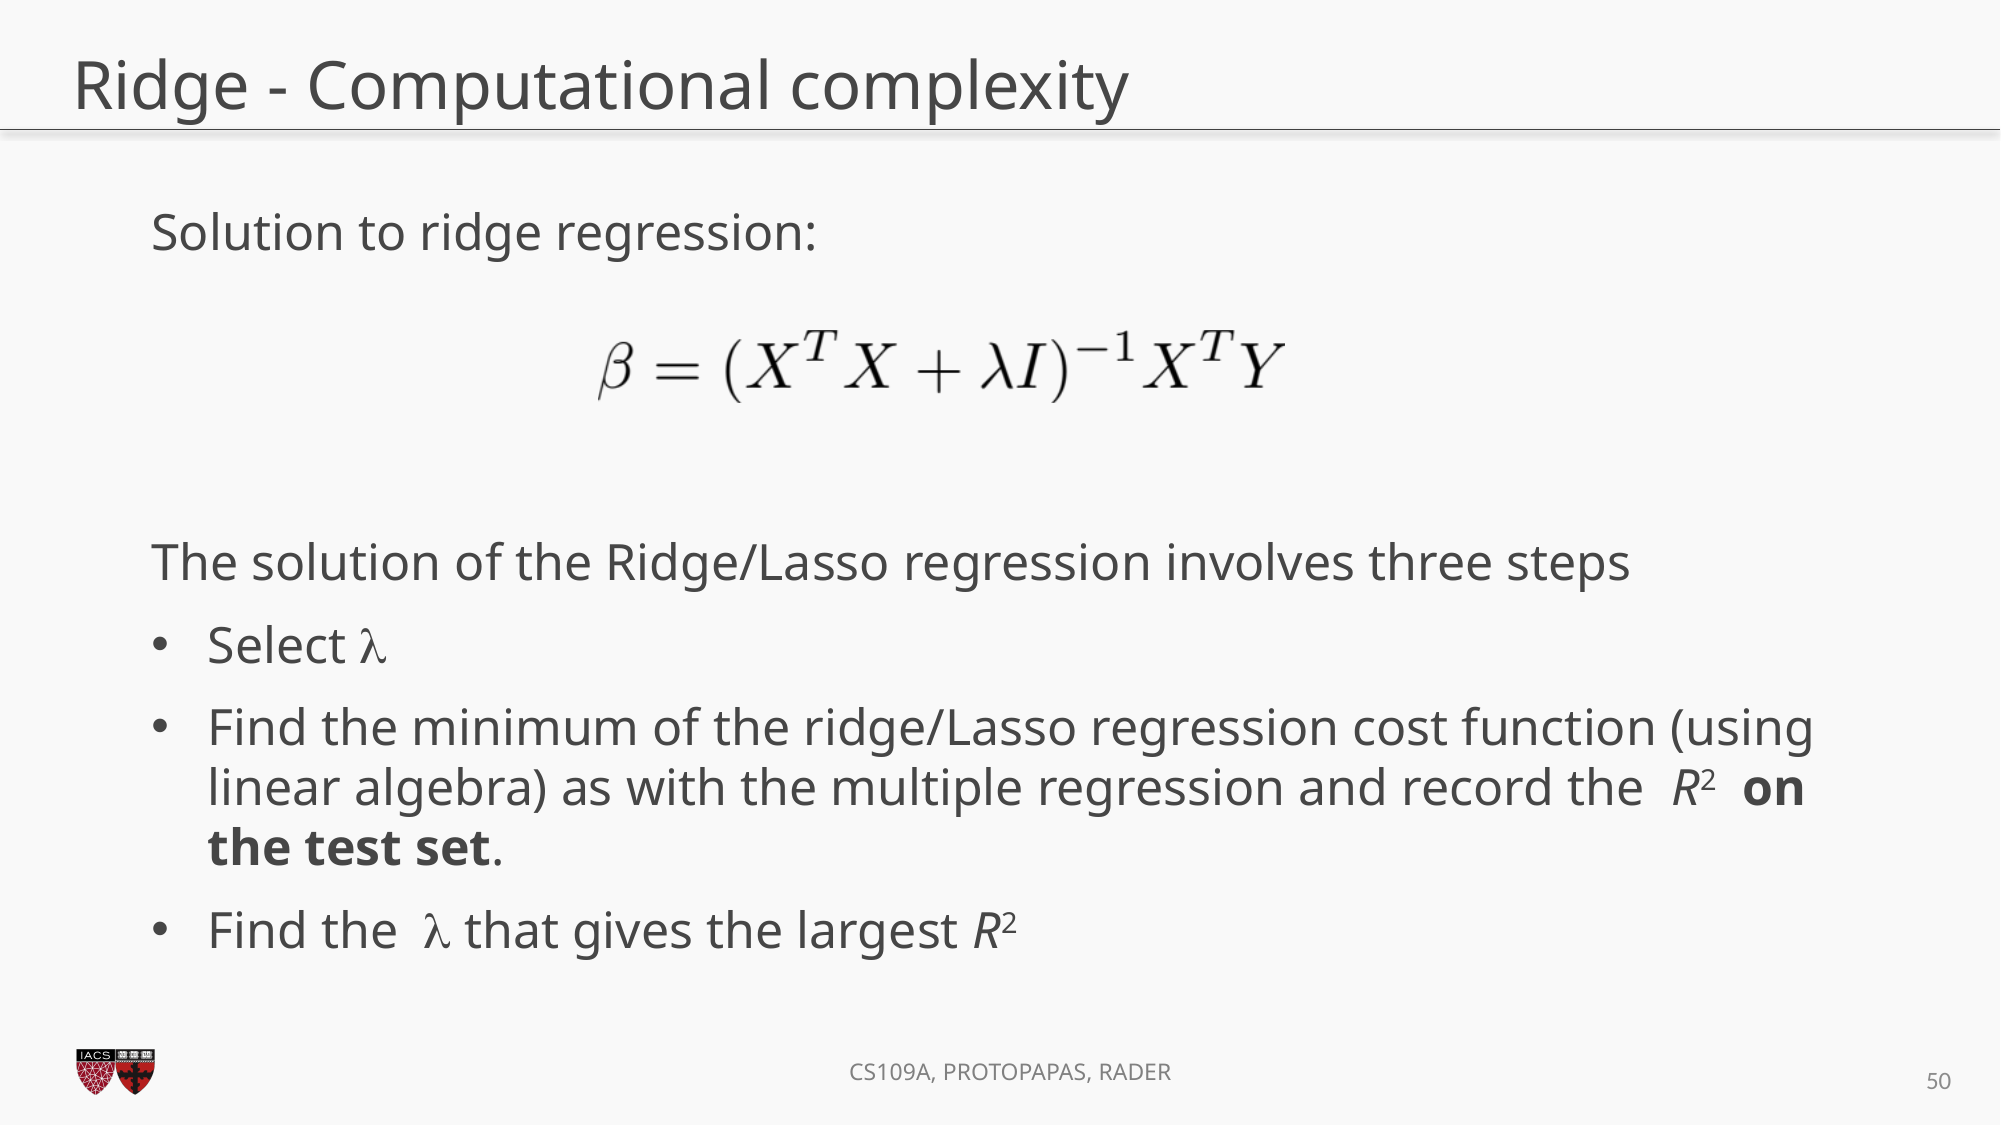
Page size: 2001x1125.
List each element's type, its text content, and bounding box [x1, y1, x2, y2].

picture [75, 1049, 155, 1095]
list Solution to ridge regression: The solution of the Ridge/Lasso regression involves three steps Select l Find the minimum of the ridge/Lasso regression cost function (using linear algebra) as with the multiple regression and record the R2 on the test set. Find the l that gives the largest R2 [136, 193, 1831, 540]
picture [597, 329, 1286, 403]
slide_number 50 [1500, 1050, 1967, 1110]
title Ridge - Computational complexity [57, 35, 1943, 162]
